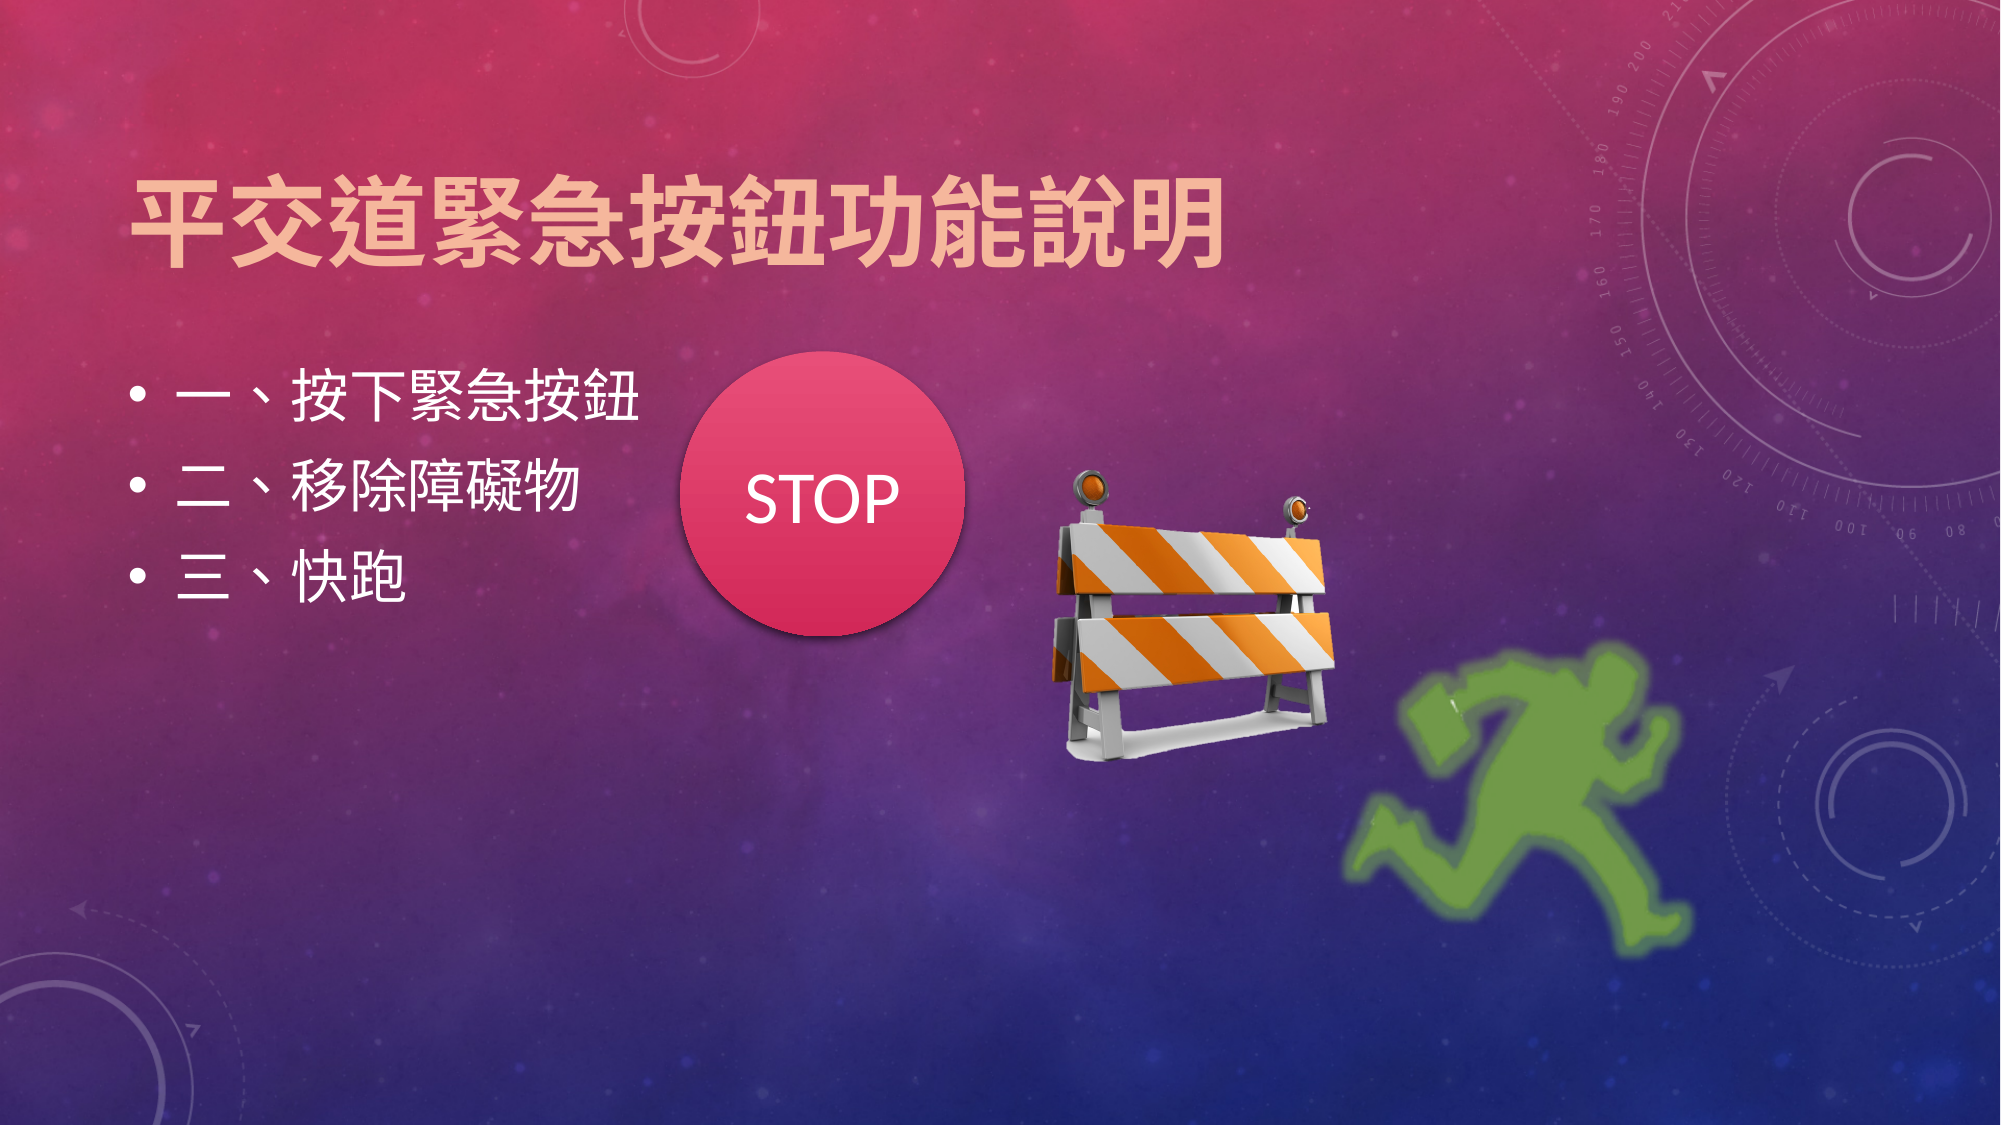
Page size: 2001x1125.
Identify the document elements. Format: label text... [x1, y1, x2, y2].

list 一、按下緊急按鈕 二、移除障礙物 三、快跑 [112, 351, 1775, 950]
picture [0, 0, 2001, 1125]
text_box STOP [680, 351, 966, 637]
title 平交道緊急按鈕功能說明 [112, 99, 1775, 339]
